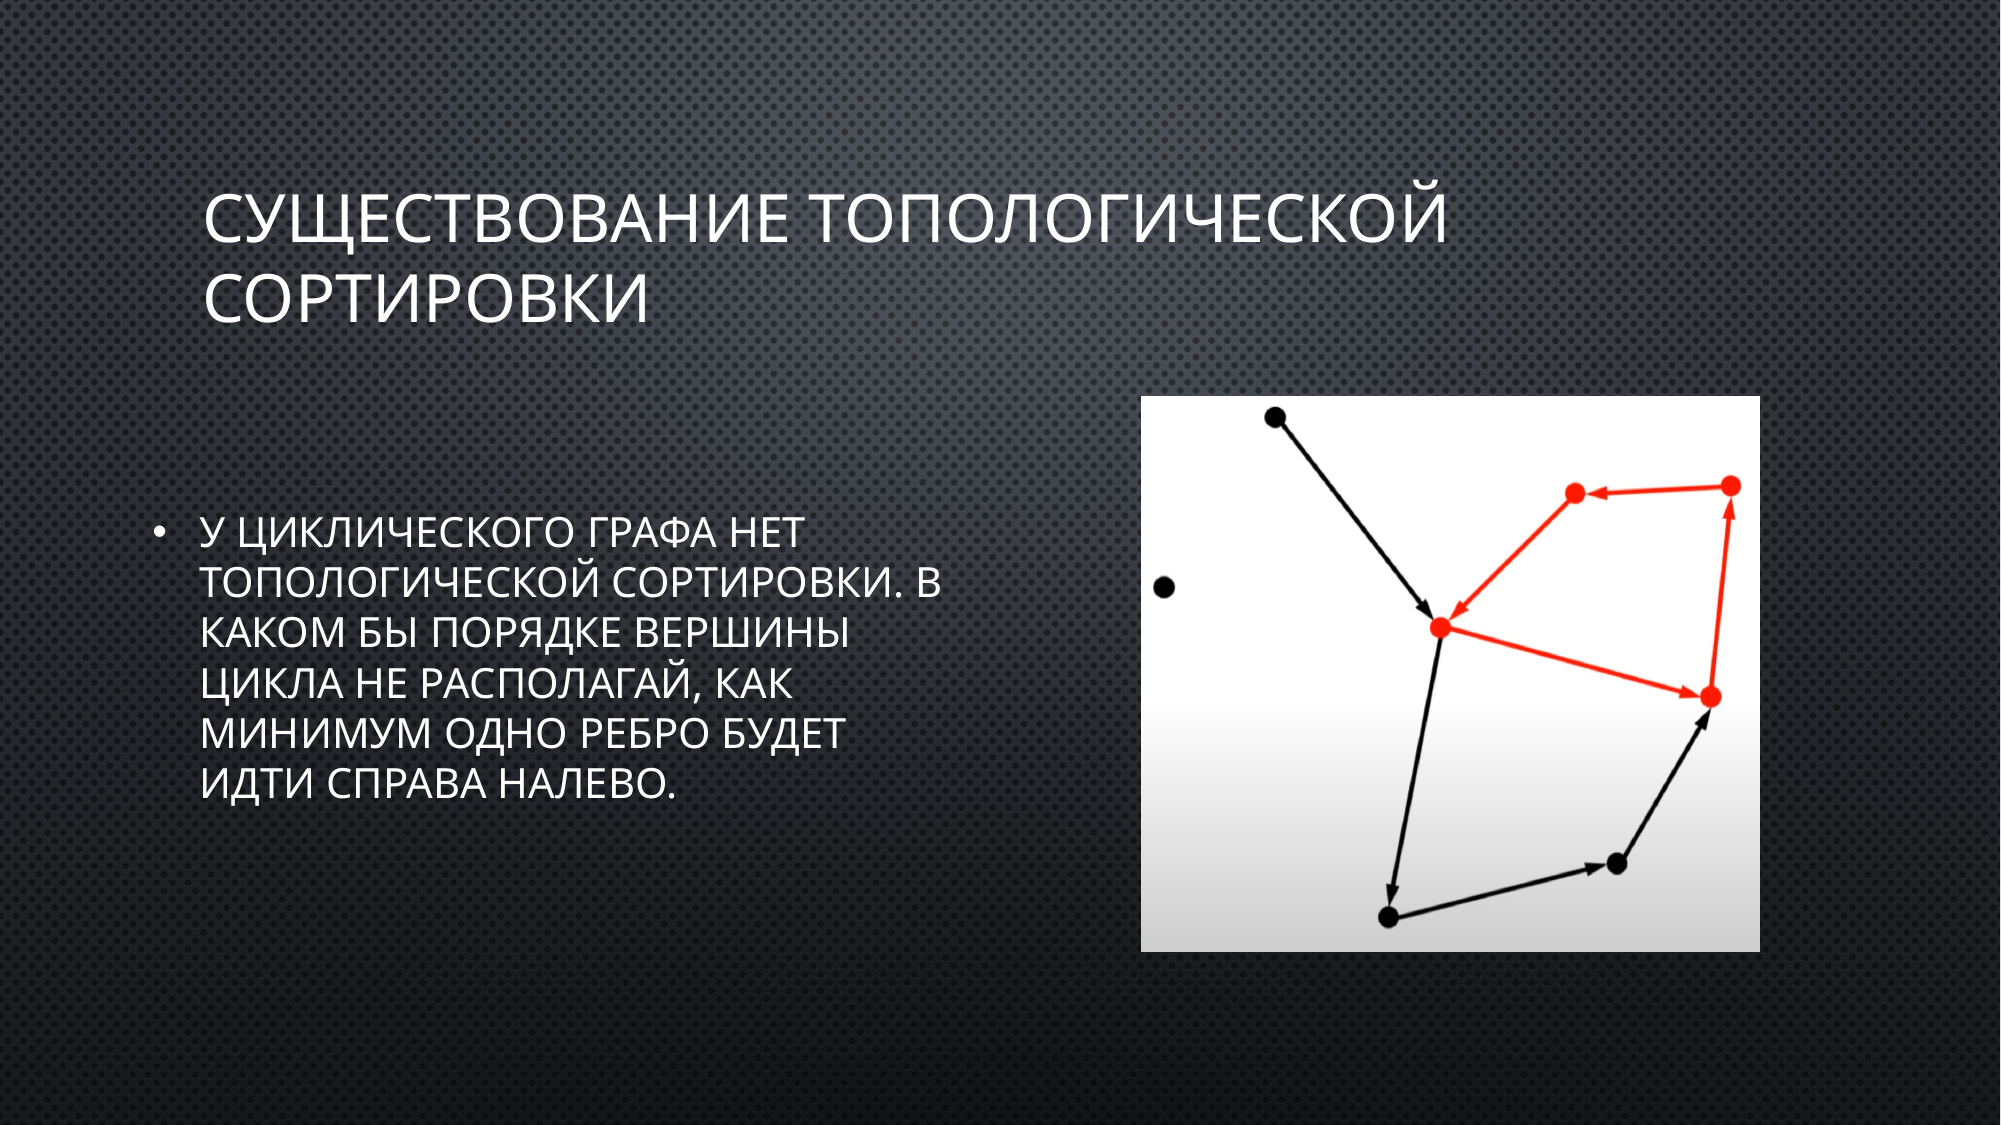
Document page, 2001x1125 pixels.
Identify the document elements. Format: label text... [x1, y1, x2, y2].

picture [1140, 396, 1760, 952]
list У циклического графа нет топологической сортировки. В каком бы порядке вершины цикла не располагай, как минимум одно ребро будет идти справа налево. [137, 299, 975, 1014]
title Существование топологической сортировки [187, 99, 1813, 413]
